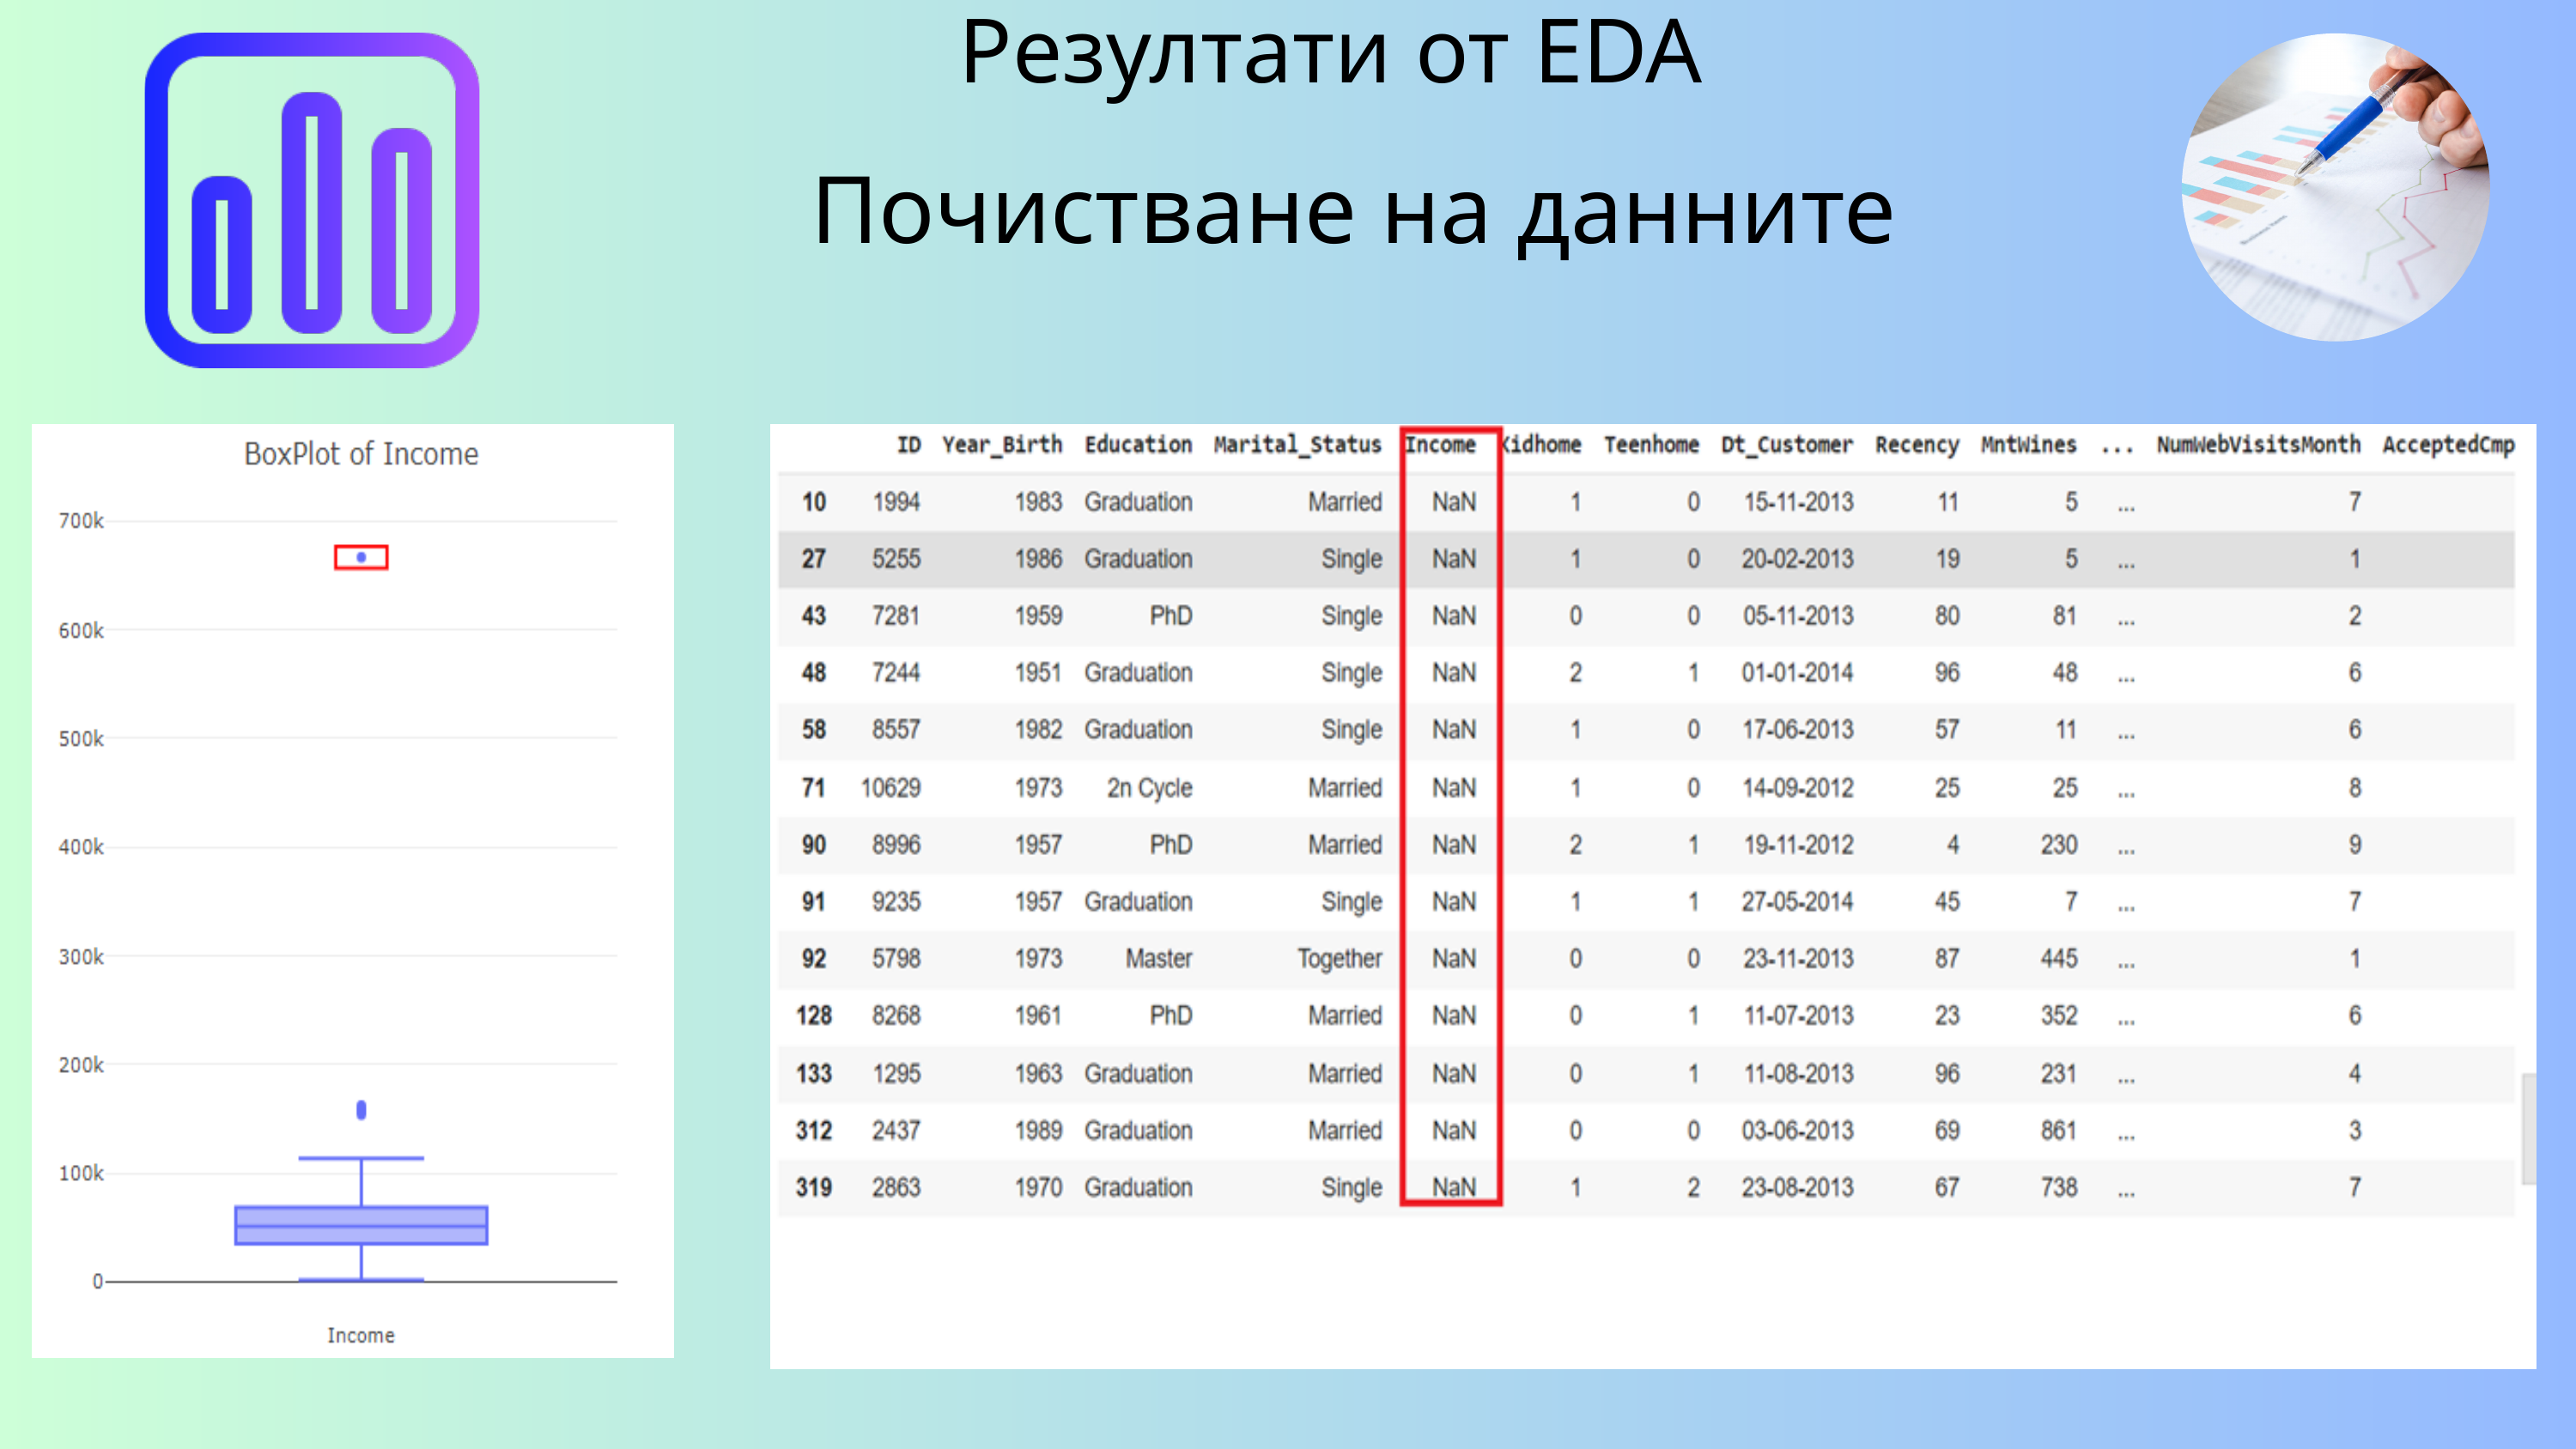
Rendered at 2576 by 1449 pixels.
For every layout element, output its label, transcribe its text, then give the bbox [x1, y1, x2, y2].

picture [770, 424, 2537, 1369]
text_box Резултати от EDA [673, 22, 1990, 101]
picture [32, 424, 674, 1358]
text_box Почистване на данните [770, 131, 1938, 262]
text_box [2181, 33, 2491, 342]
text_box [144, 33, 480, 368]
